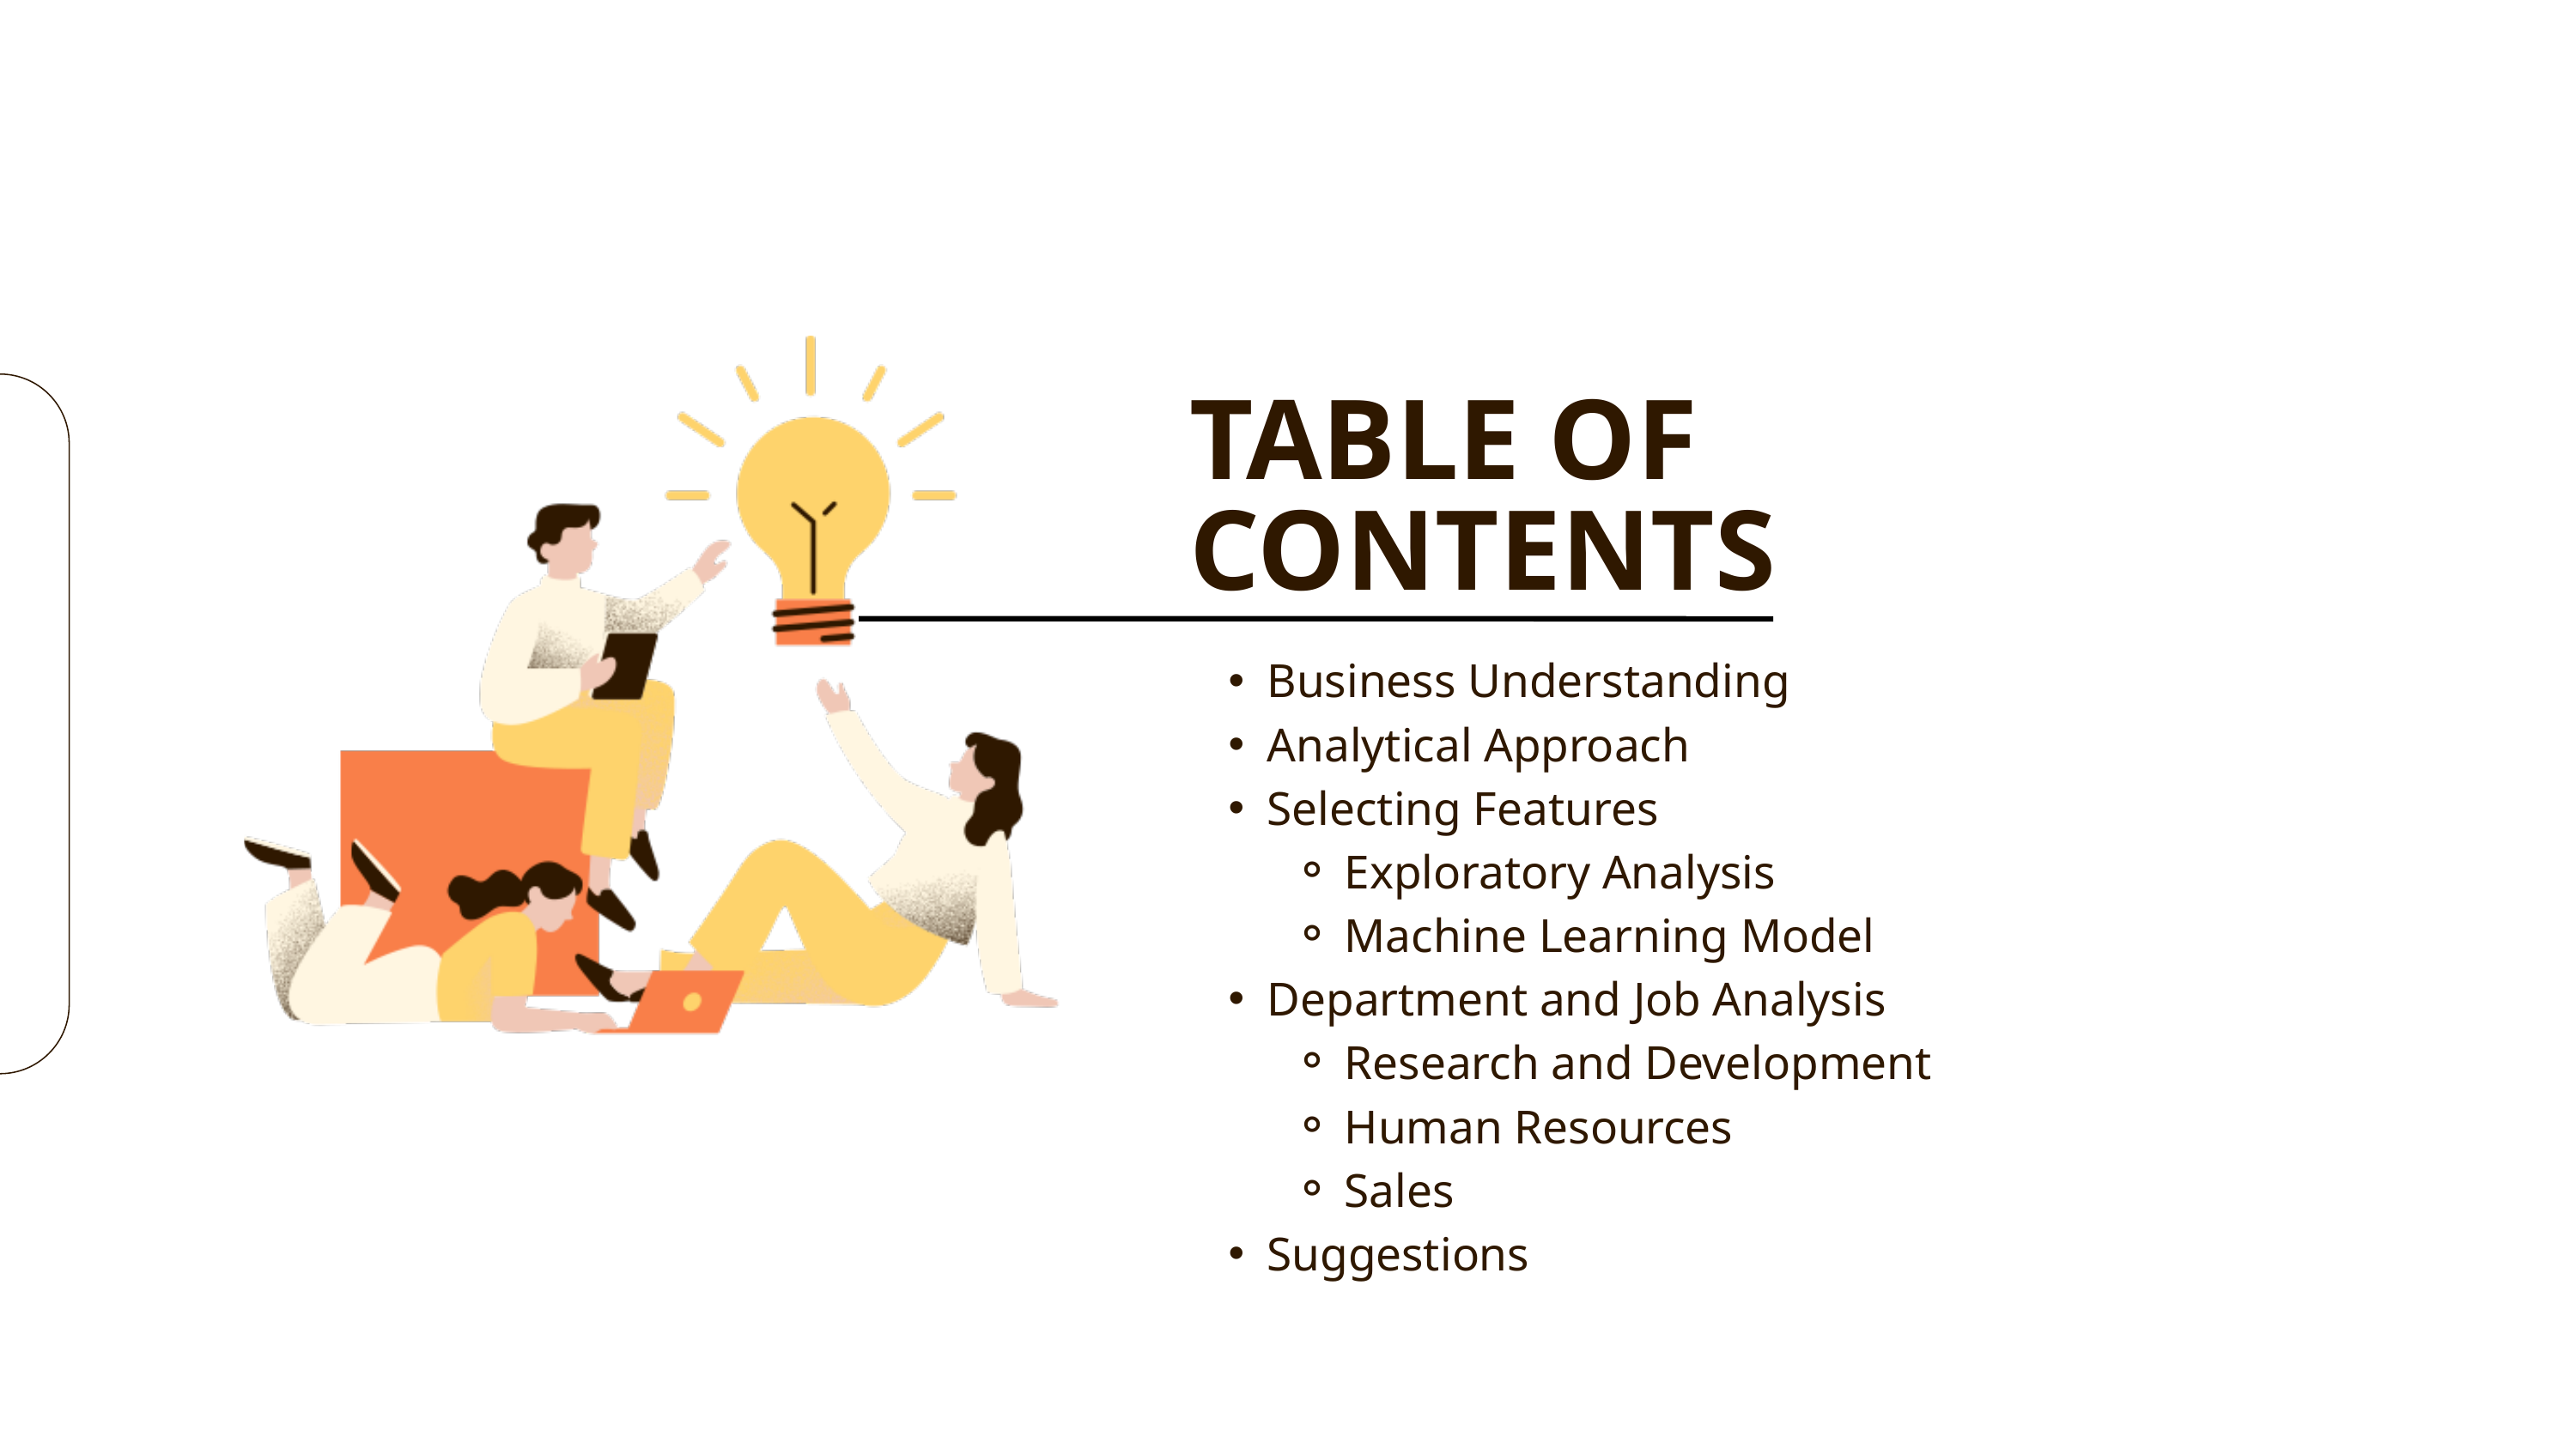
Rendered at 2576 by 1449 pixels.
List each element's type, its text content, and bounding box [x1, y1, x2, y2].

text_box TABLE OF CONTENTS [1189, 391, 2287, 613]
text_box Business Understanding Analytical Approach Selecting Features Exploratory Analysis Machine Learning Model Department and Job Analysis Research and Development Human Resources Sales Suggestions [1189, 643, 2269, 1344]
text_box [244, 336, 1060, 1037]
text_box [0, 373, 70, 1074]
